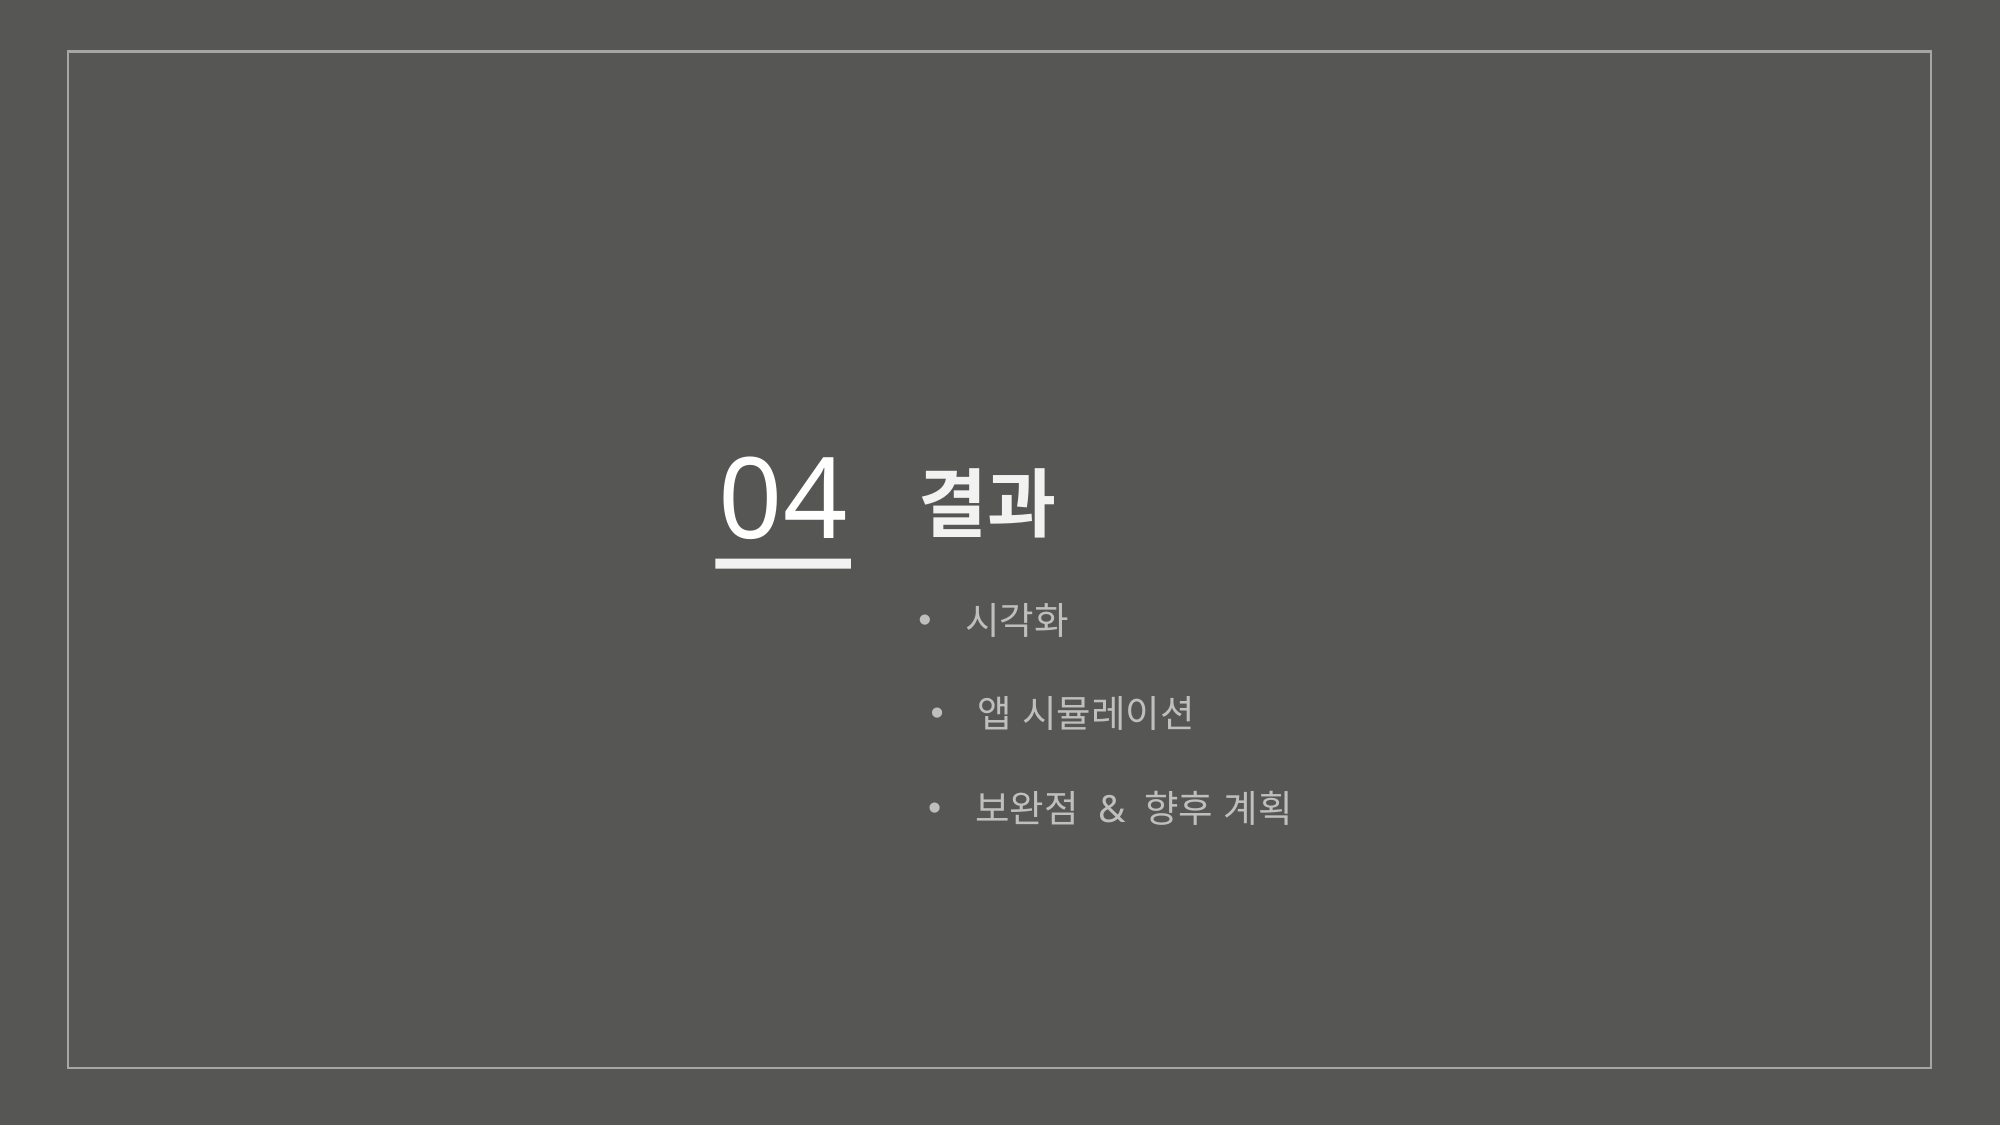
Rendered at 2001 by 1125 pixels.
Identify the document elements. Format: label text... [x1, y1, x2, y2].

text_box 결과 [903, 449, 1394, 555]
text_box 앱 시뮬레이션 [915, 682, 1210, 742]
text_box 보완점 & 향후 계획 [913, 777, 1308, 838]
text_box [714, 558, 852, 570]
text_box 시각화 [903, 589, 1204, 650]
text_box [67, 50, 1932, 1069]
text_box 04 [662, 418, 904, 569]
